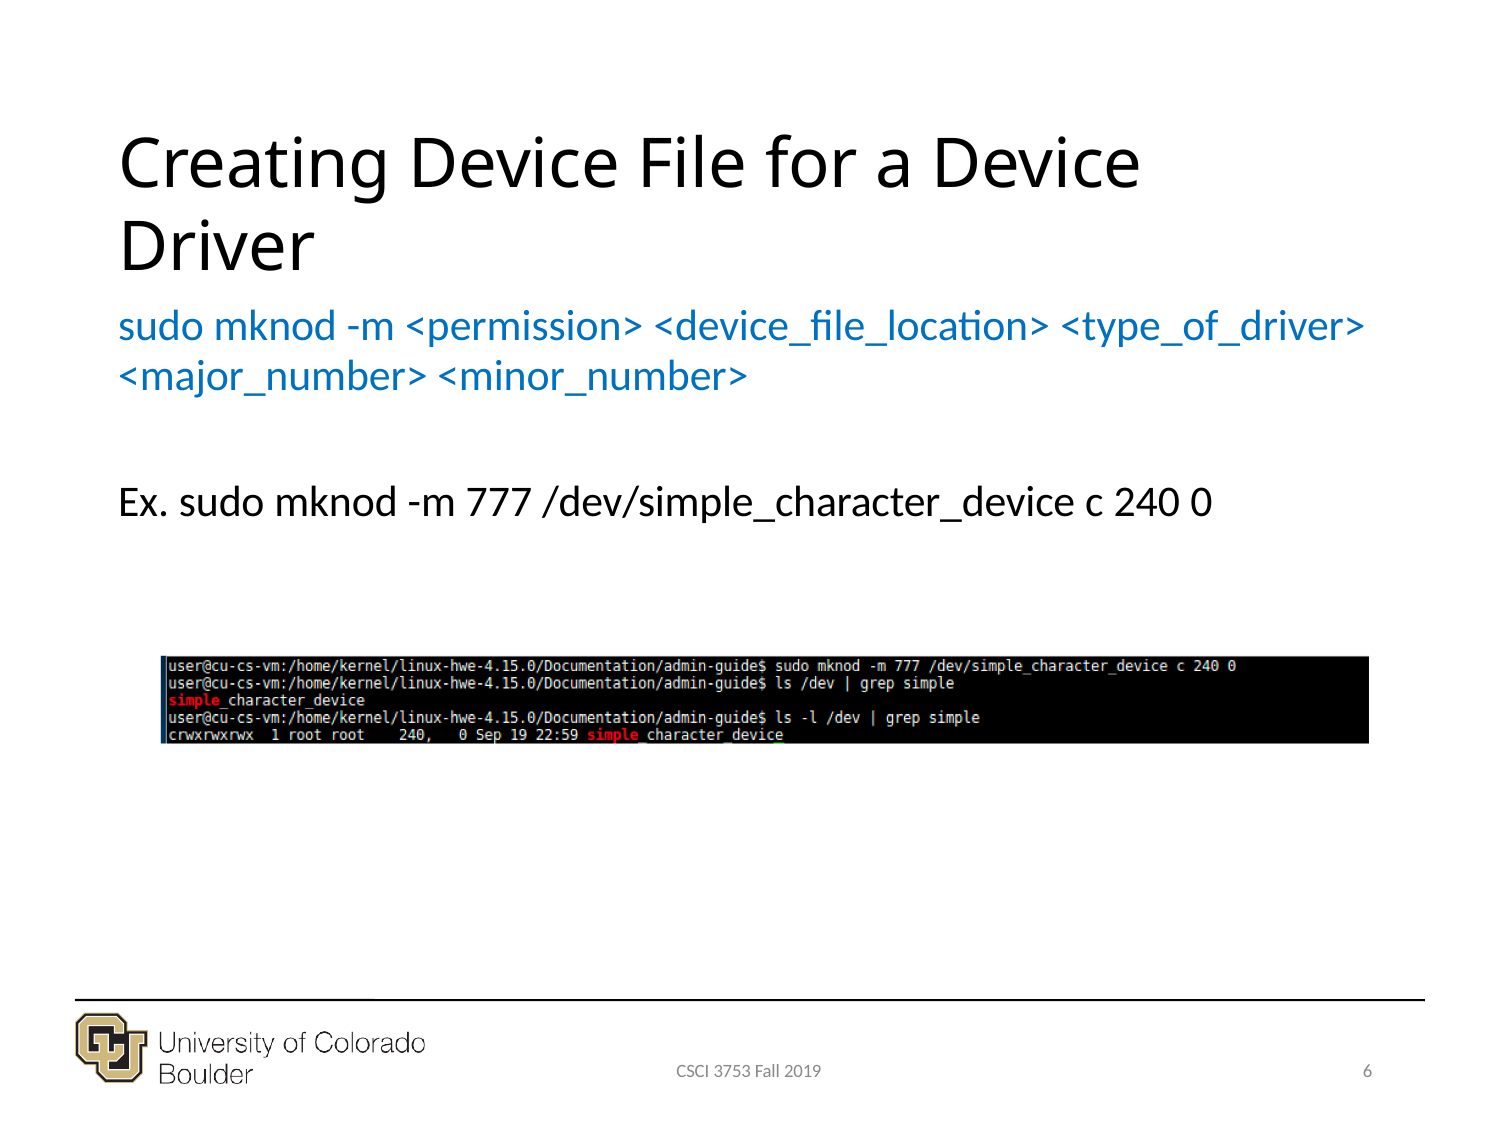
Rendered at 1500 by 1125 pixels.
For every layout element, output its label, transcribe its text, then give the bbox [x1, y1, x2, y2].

picture [159, 1031, 425, 1084]
footer CSCI 3753 Fall 2019 [674, 1058, 826, 1125]
text_box sudo mknod -m <permission> <device_file_location> <type_of_driver> <major_number> <minor_number> Ex. sudo mknod -m 777 /dev/simple_character_device c 240 0 [115, 296, 1376, 525]
text_box 6 [1356, 1058, 1389, 1082]
title Creating Device File for a Device Driver [116, 116, 1186, 296]
text_box [160, 655, 1369, 744]
